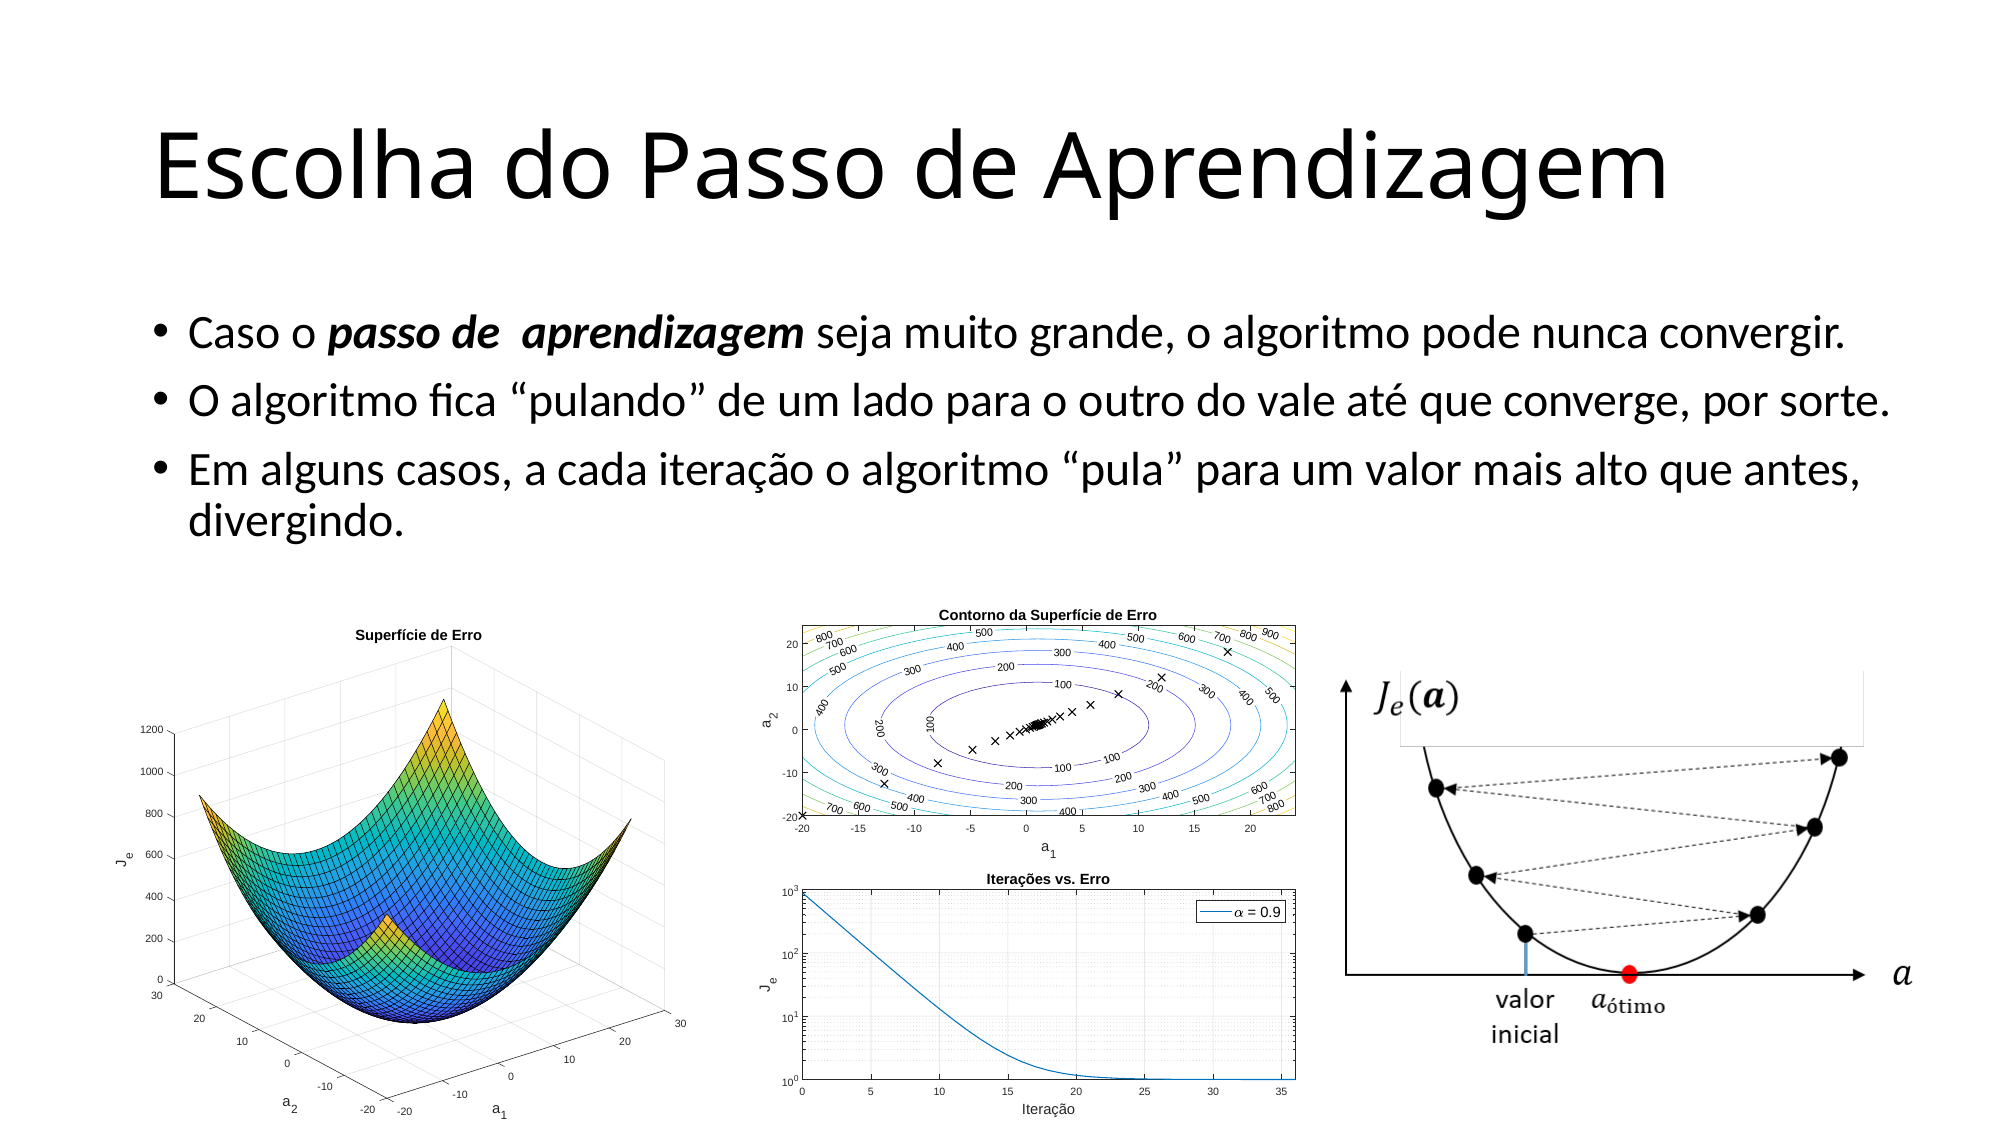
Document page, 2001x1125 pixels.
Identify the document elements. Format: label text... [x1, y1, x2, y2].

picture [751, 596, 1306, 1125]
title Escolha do Passo de Aprendizagem [137, 59, 1863, 278]
list Caso o passo de aprendizagem seja muito grande, o algoritmo pode nunca convergir. O algoritmo fica “pulando” de um lado para o outro do vale até que converge, por sorte. Em alguns casos, a cada iteração o algoritmo “pula” para um valor mais alto que antes, divergindo. [137, 299, 1916, 623]
picture [91, 622, 724, 1125]
picture [1333, 671, 1916, 1051]
